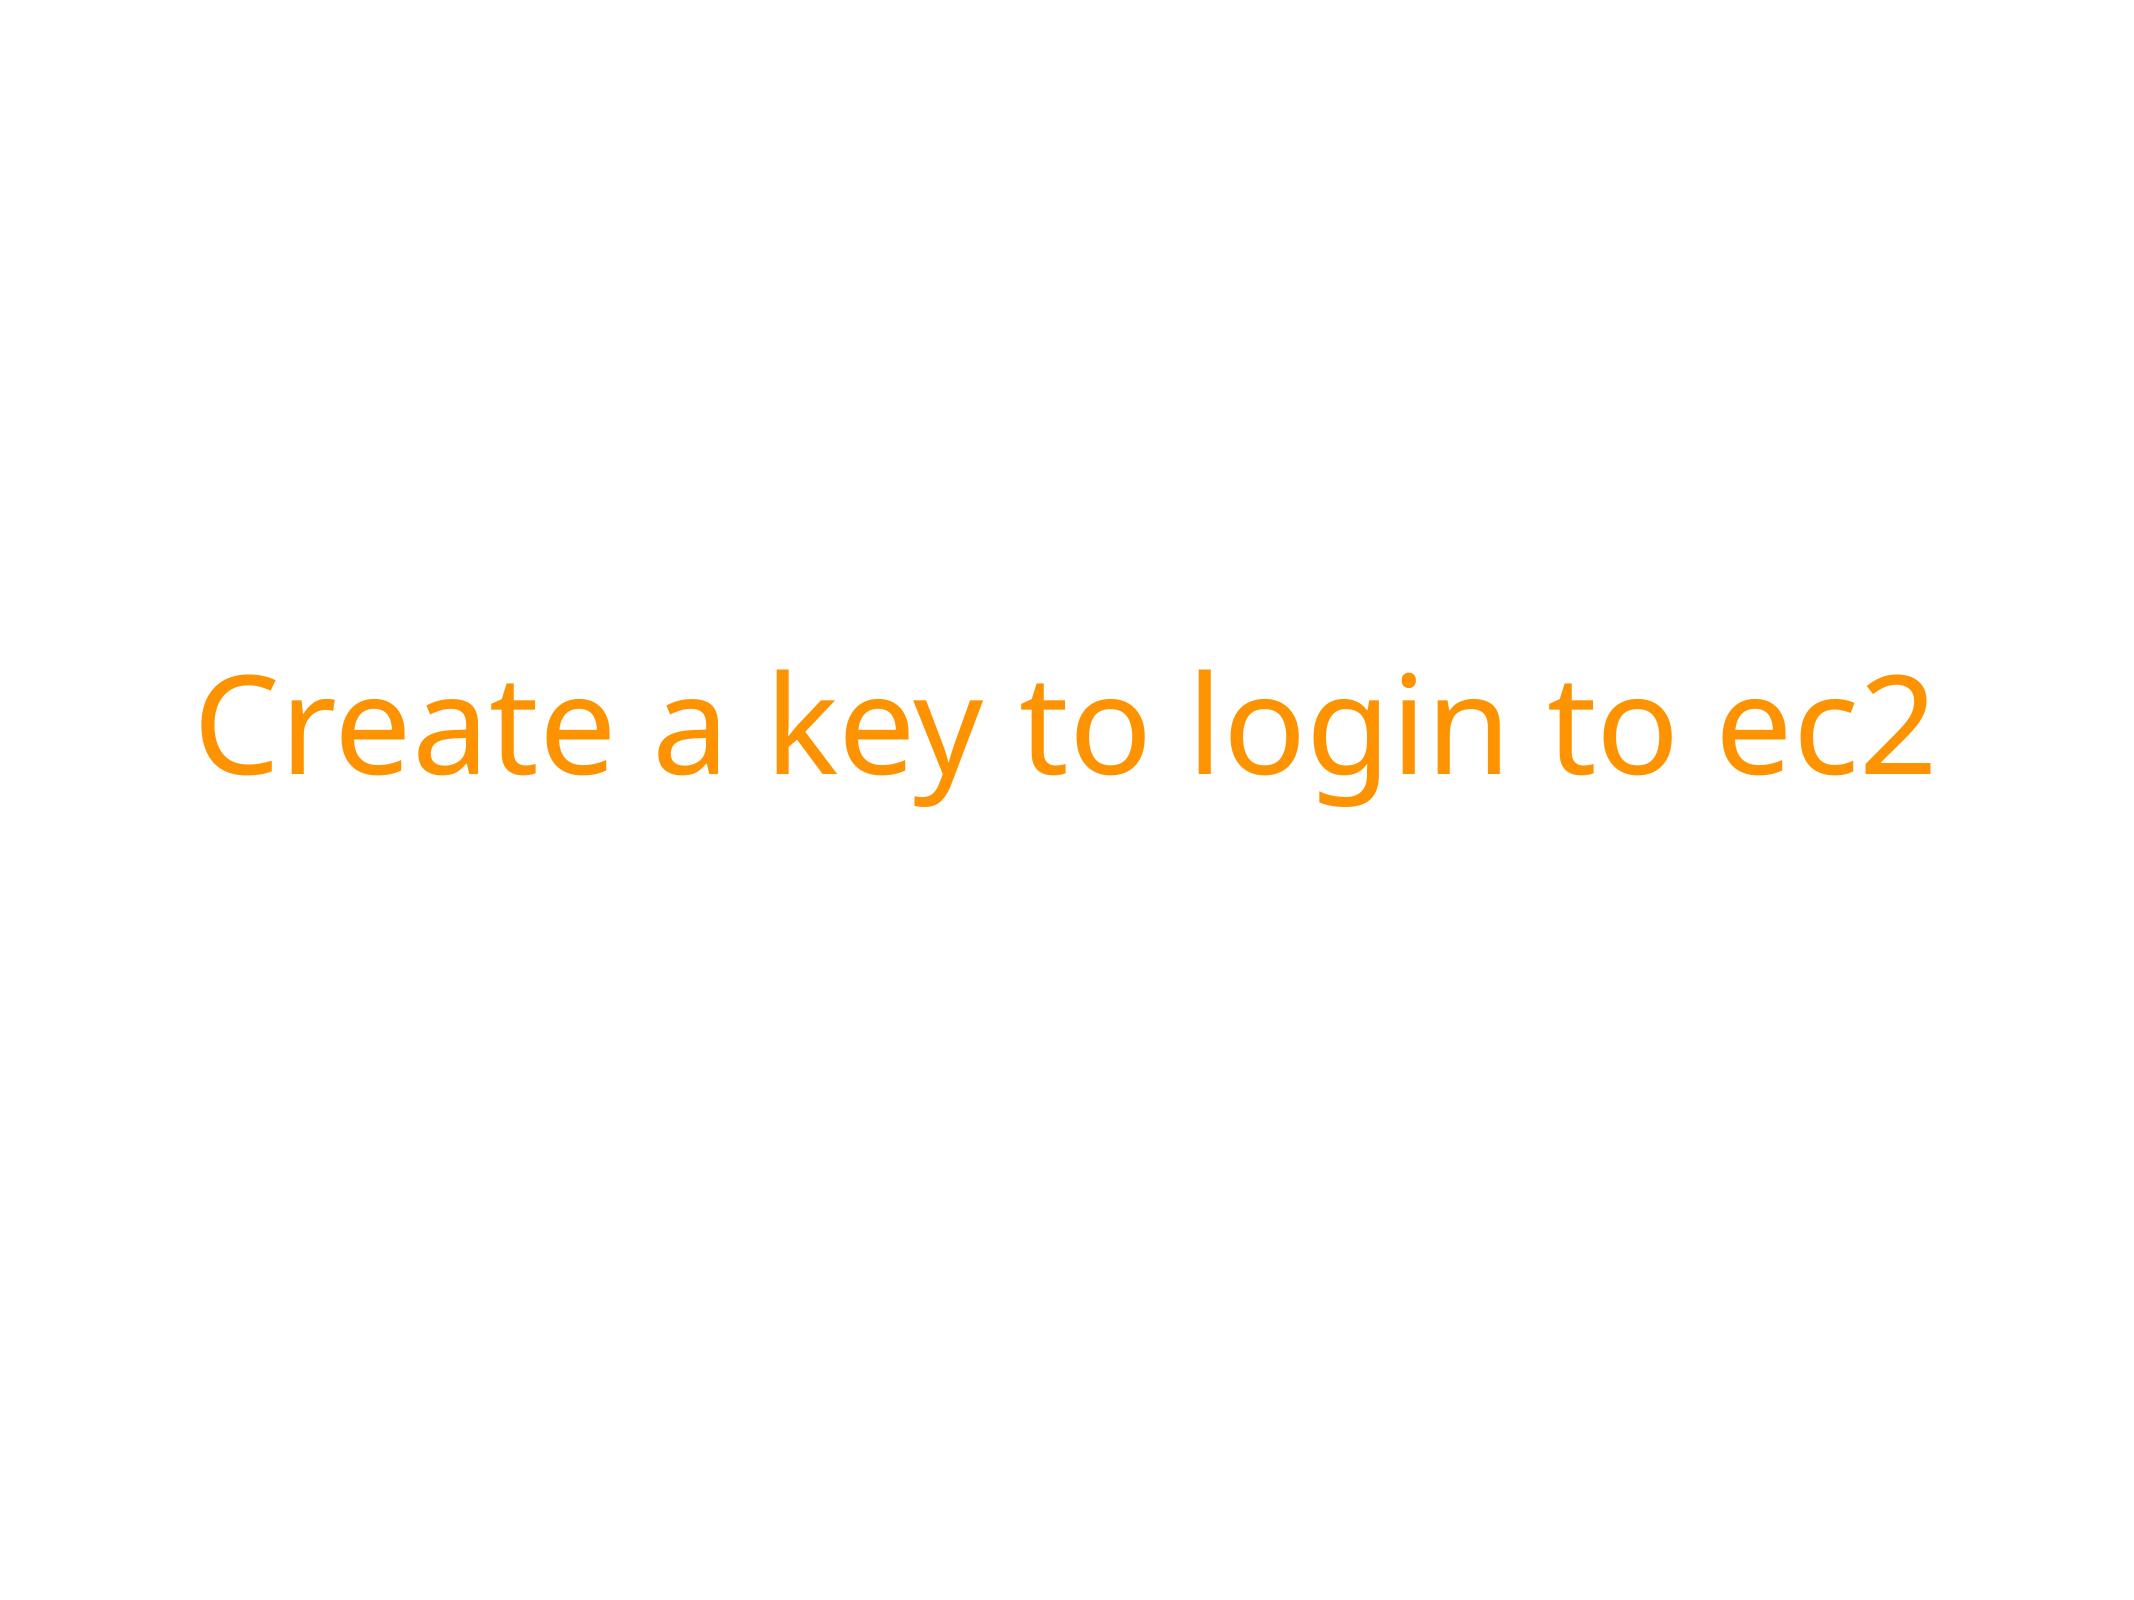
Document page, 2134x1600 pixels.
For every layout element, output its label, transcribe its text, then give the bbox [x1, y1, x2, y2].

title Create a key to login to ec2 [152, 268, 1981, 811]
